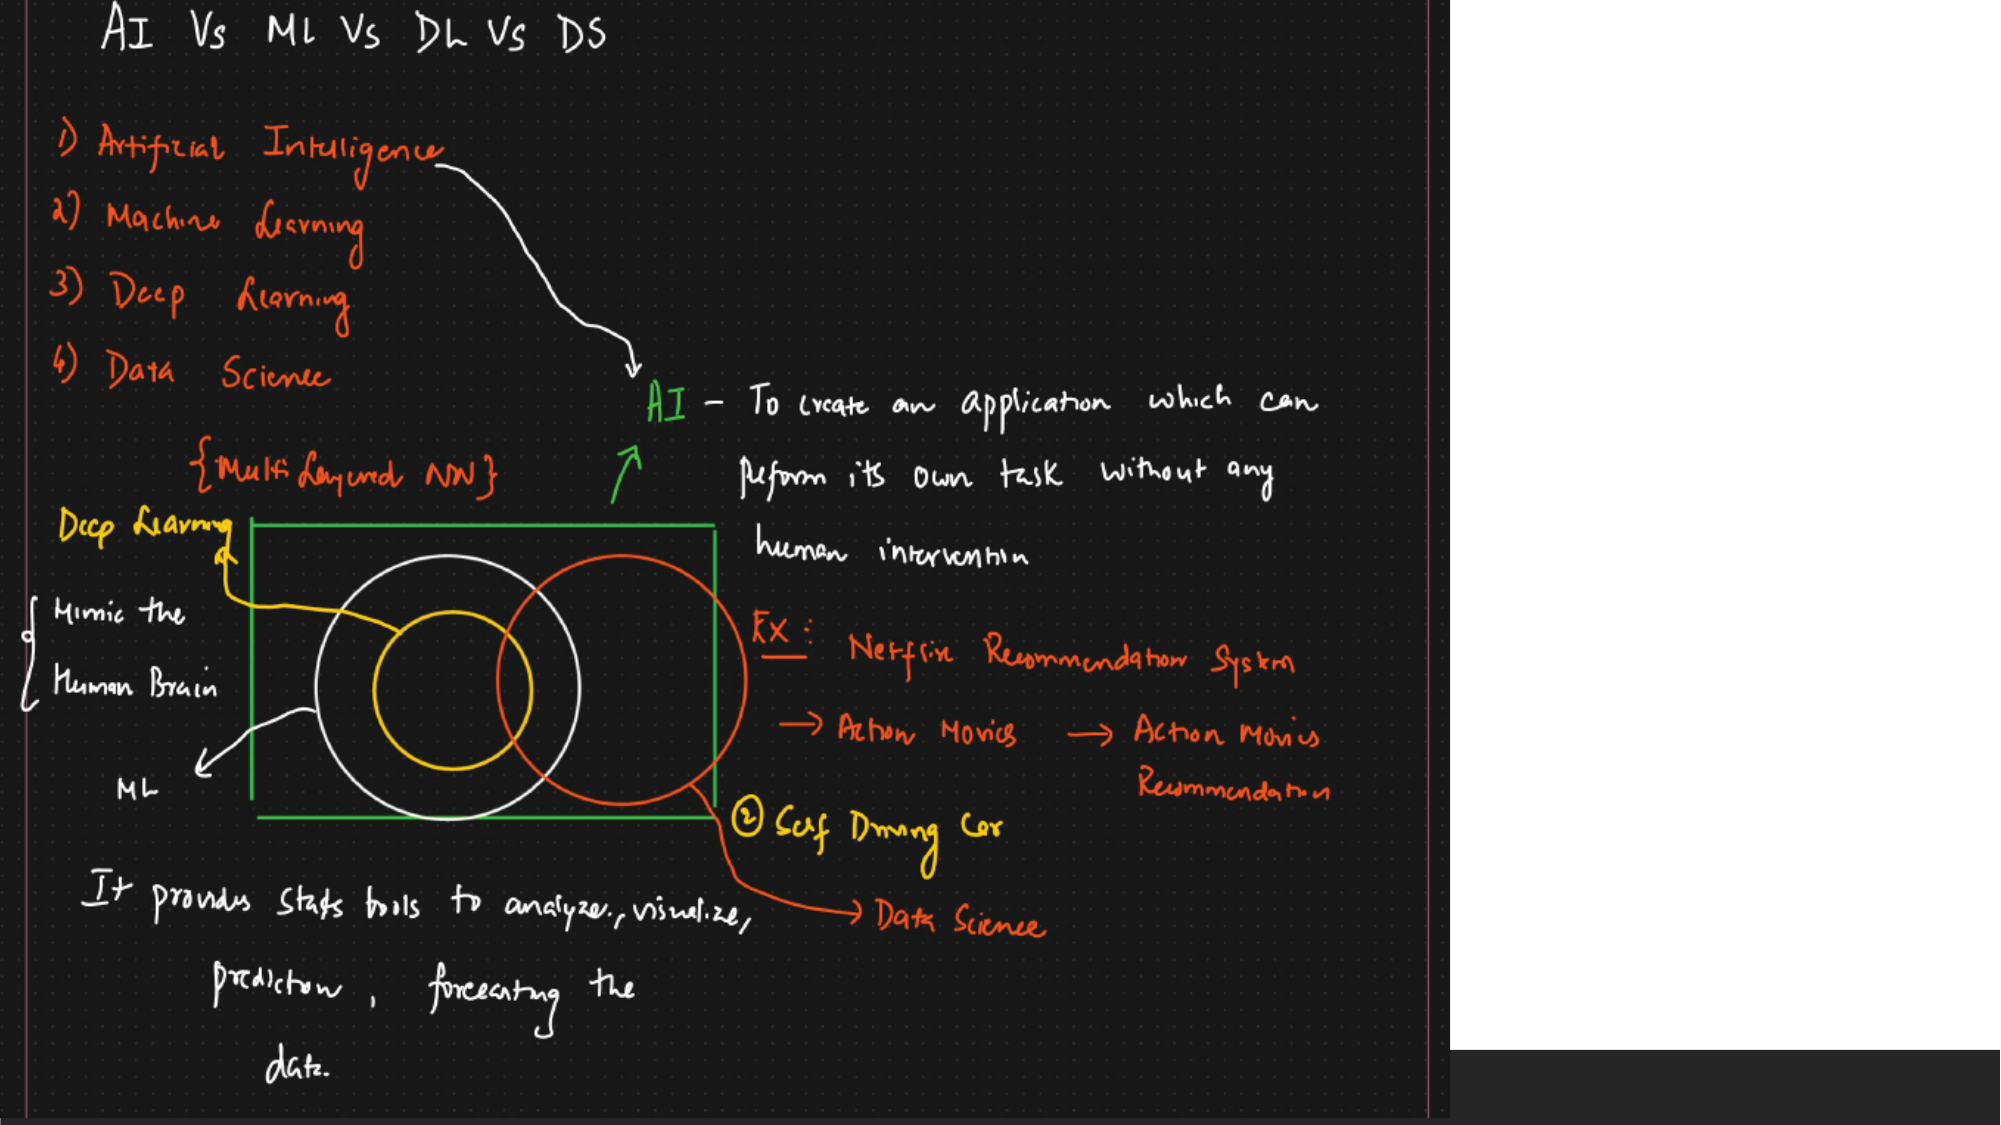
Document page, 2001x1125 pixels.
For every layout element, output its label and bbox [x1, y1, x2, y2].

picture [0, 0, 1451, 1118]
